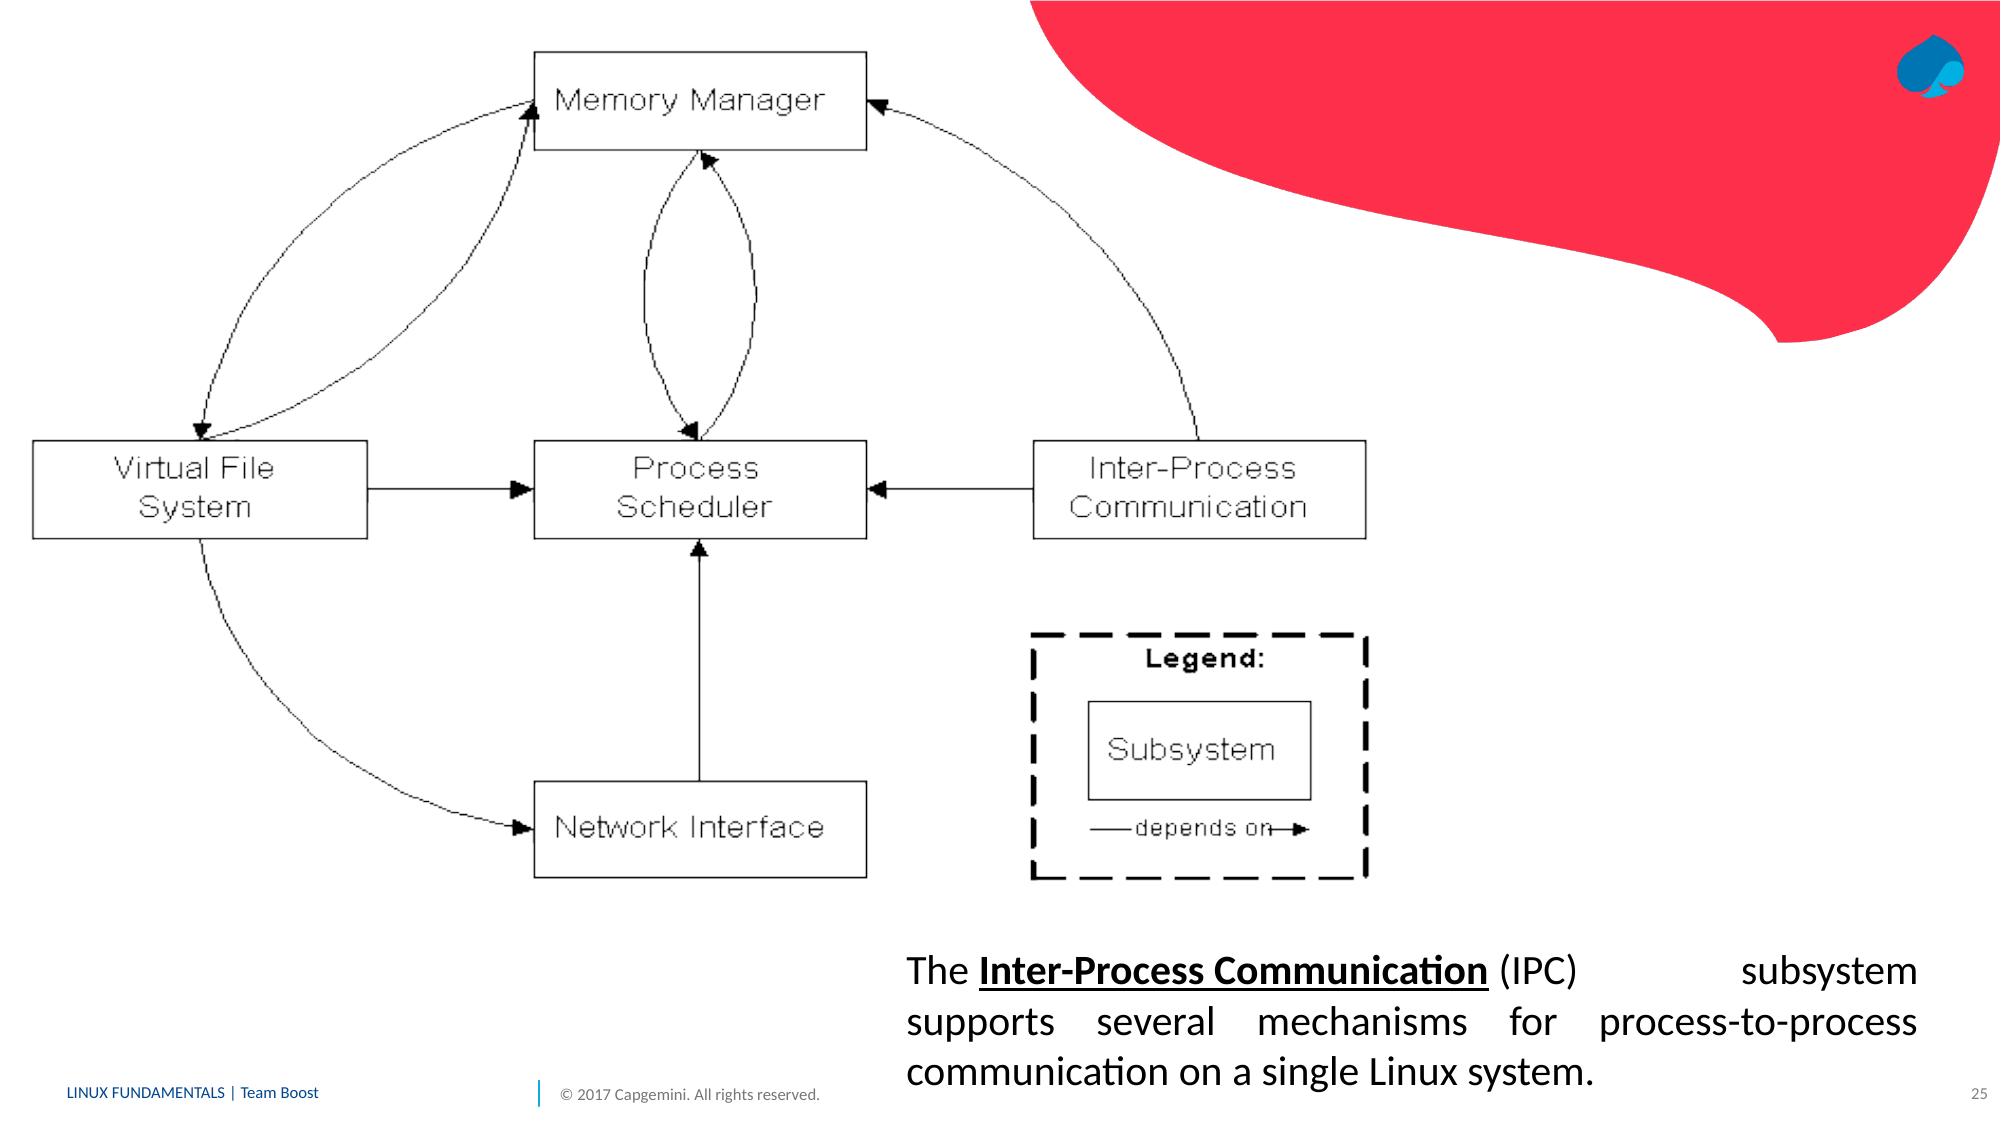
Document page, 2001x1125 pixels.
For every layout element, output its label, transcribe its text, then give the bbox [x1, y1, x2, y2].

text_box The Inter-Process Communication (IPC) subsystem supports several mechanisms for process-to-process communication on a single Linux system. [891, 935, 1934, 1125]
picture [24, 0, 2001, 888]
